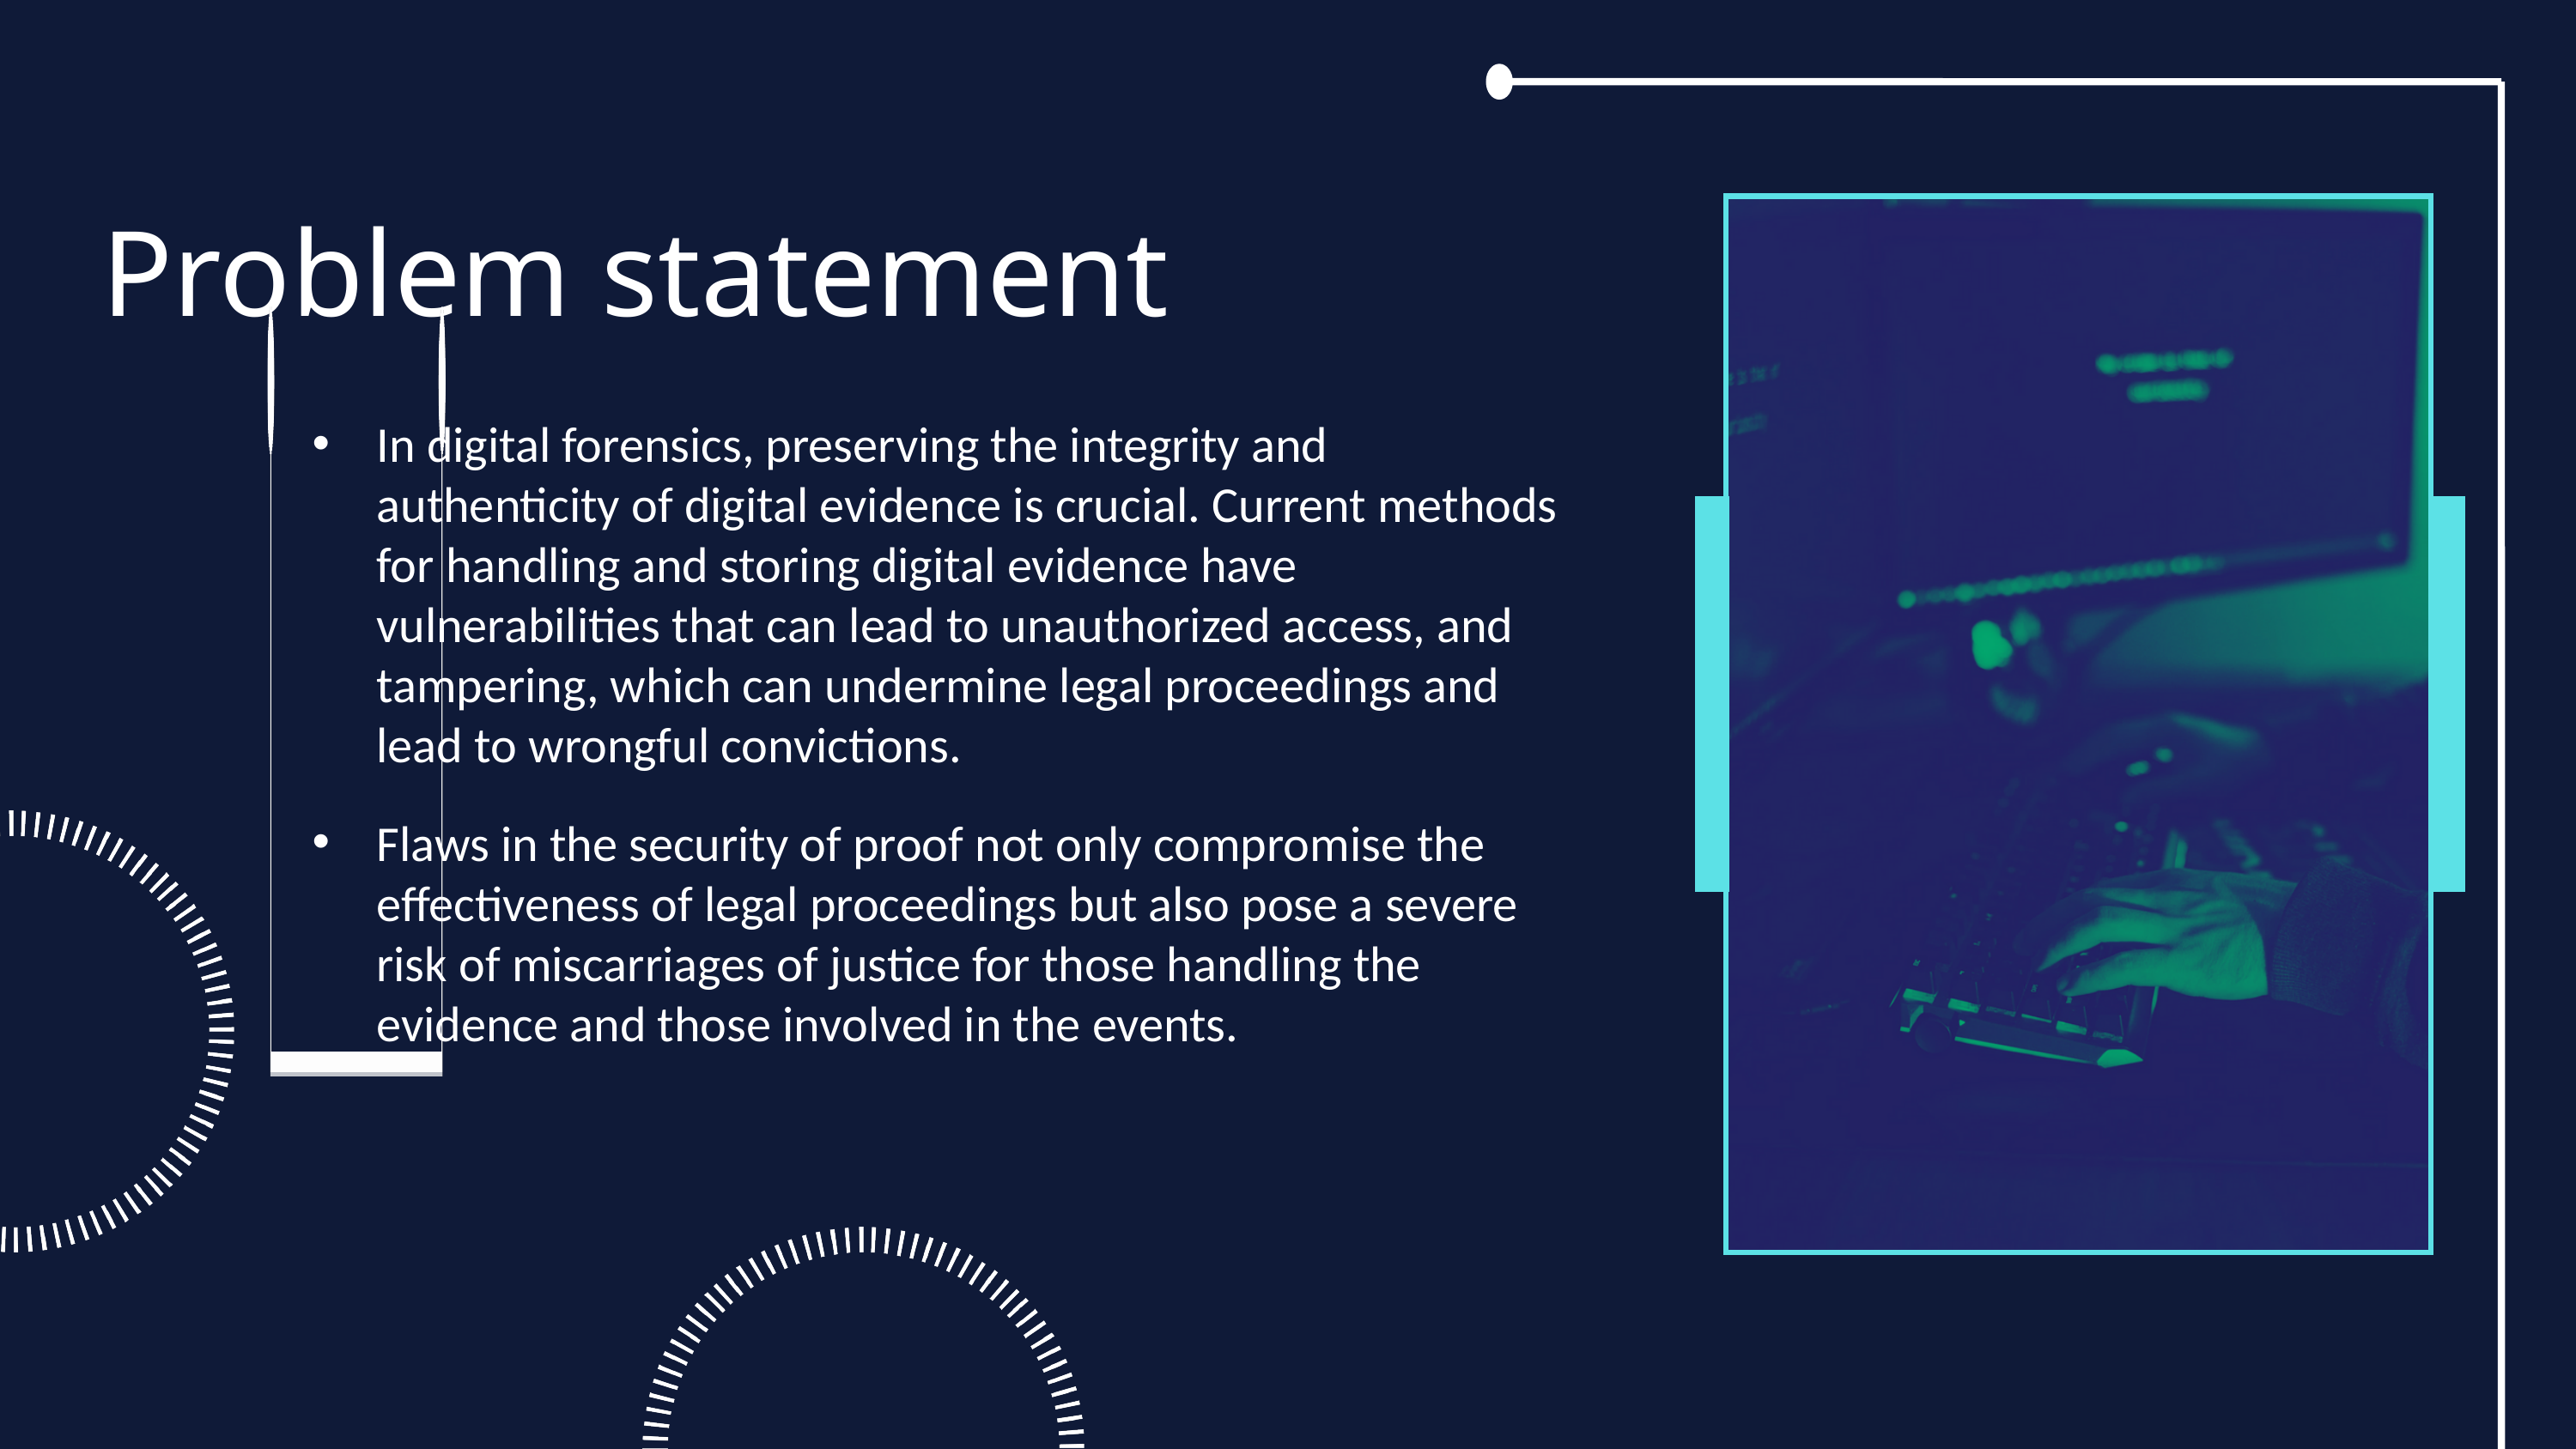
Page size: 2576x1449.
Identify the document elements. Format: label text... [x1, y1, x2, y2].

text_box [1525, 664, 1922, 724]
text_box Problem statement [101, 82, 1184, 340]
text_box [1485, 64, 2502, 1449]
text_box [267, 306, 446, 1076]
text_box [2262, 664, 2576, 724]
text_box [0, 810, 234, 1252]
text_box [642, 1227, 1084, 1449]
text_box In digital forensics, preserving the integrity and authenticity of digital evidence is crucial. Current methods for handling and storing digital evidence have vulnerabilities that can lead to unauthorized access, and tampering, which can undermine legal proceedings and lead to wrongful convictions. Flaws in the security of proof not only compromise the effectiveness of legal proceedings but also pose a severe risk of miscarriages of justice for those handling the evidence and those involved in the events. [299, 405, 1481, 1058]
